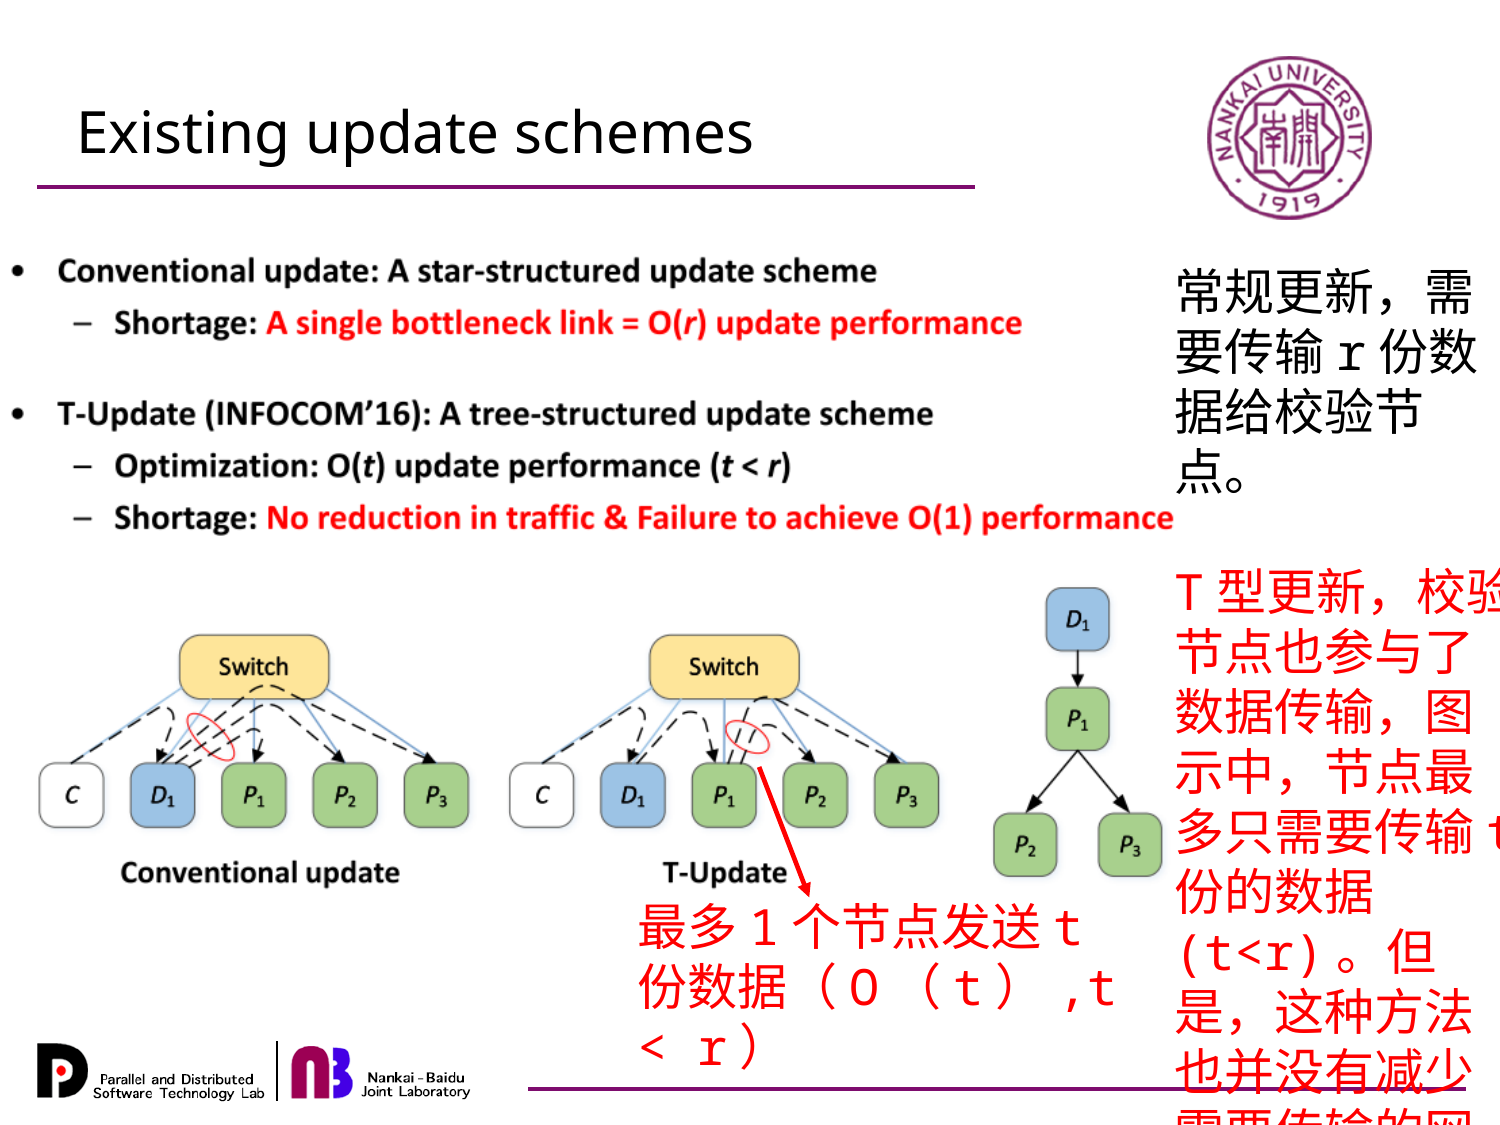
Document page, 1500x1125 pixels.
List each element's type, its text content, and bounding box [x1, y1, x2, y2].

text_box 常规更新，需要传输r份数据给校验节点。 T型更新，校验节点也参与了数据传输，图示中，节点最多只需要传输t份的数据(t<r)。但是，这种方法也并没有减少需要传输的网络流量。 [1159, 253, 1500, 1125]
text_box 最多1个节点发送t份数据（O（t）,t < r） [472, 915, 1160, 1083]
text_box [759, 766, 810, 898]
text_box Existing update schemes [61, 87, 770, 173]
picture [0, 0, 1500, 1125]
